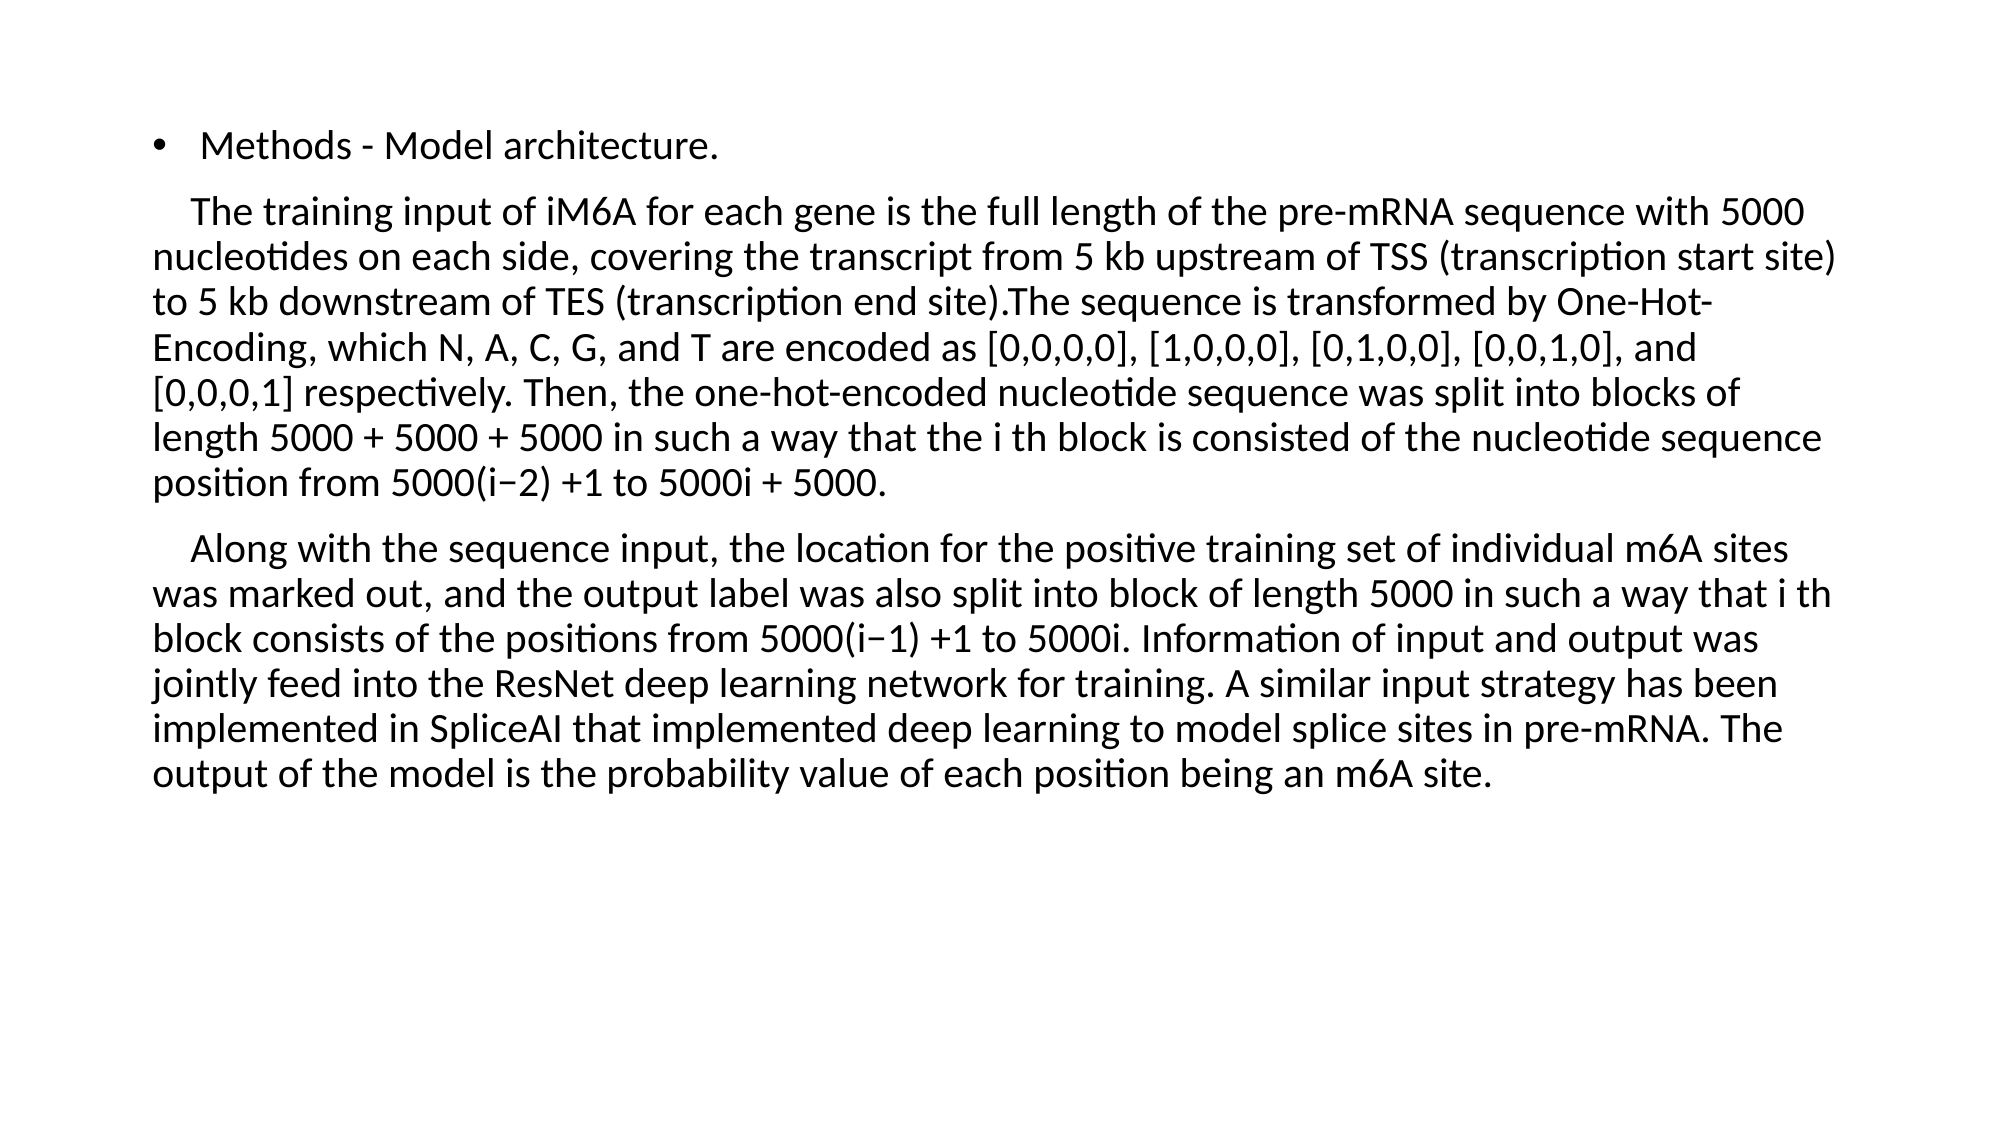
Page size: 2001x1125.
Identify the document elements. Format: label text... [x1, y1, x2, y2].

list Methods - Model architecture. The training input of iM6A for each gene is the full length of the pre-mRNA sequence with 5000 nucleotides on each side, covering the transcript from 5 kb upstream of TSS (transcription start site) to 5 kb downstream of TES (transcription end site).The sequence is transformed by One-Hot-Encoding, which N, A, C, G, and T are encoded as [0,0,0,0], [1,0,0,0], [0,1,0,0], [0,0,1,0], and [0,0,0,1] respectively. Then, the one-hot-encoded nucleotide sequence was split into blocks of length 5000 + 5000 + 5000 in such a way that the i th block is consisted of the nucleotide sequence position from 5000(i−2) +1 to 5000i + 5000. Along with the sequence input, the location for the positive training set of individual m6A sites was marked out, and the output label was also split into block of length 5000 in such a way that i th block consists of the positions from 5000(i−1) +1 to 5000i. Information of input and output was jointly feed into the ResNet deep learning network for training. A similar input strategy has been implemented in SpliceAI that implemented deep learning to model splice sites in pre-mRNA. The output of the model is the probability value of each position being an m6A site. [137, 116, 1863, 1009]
